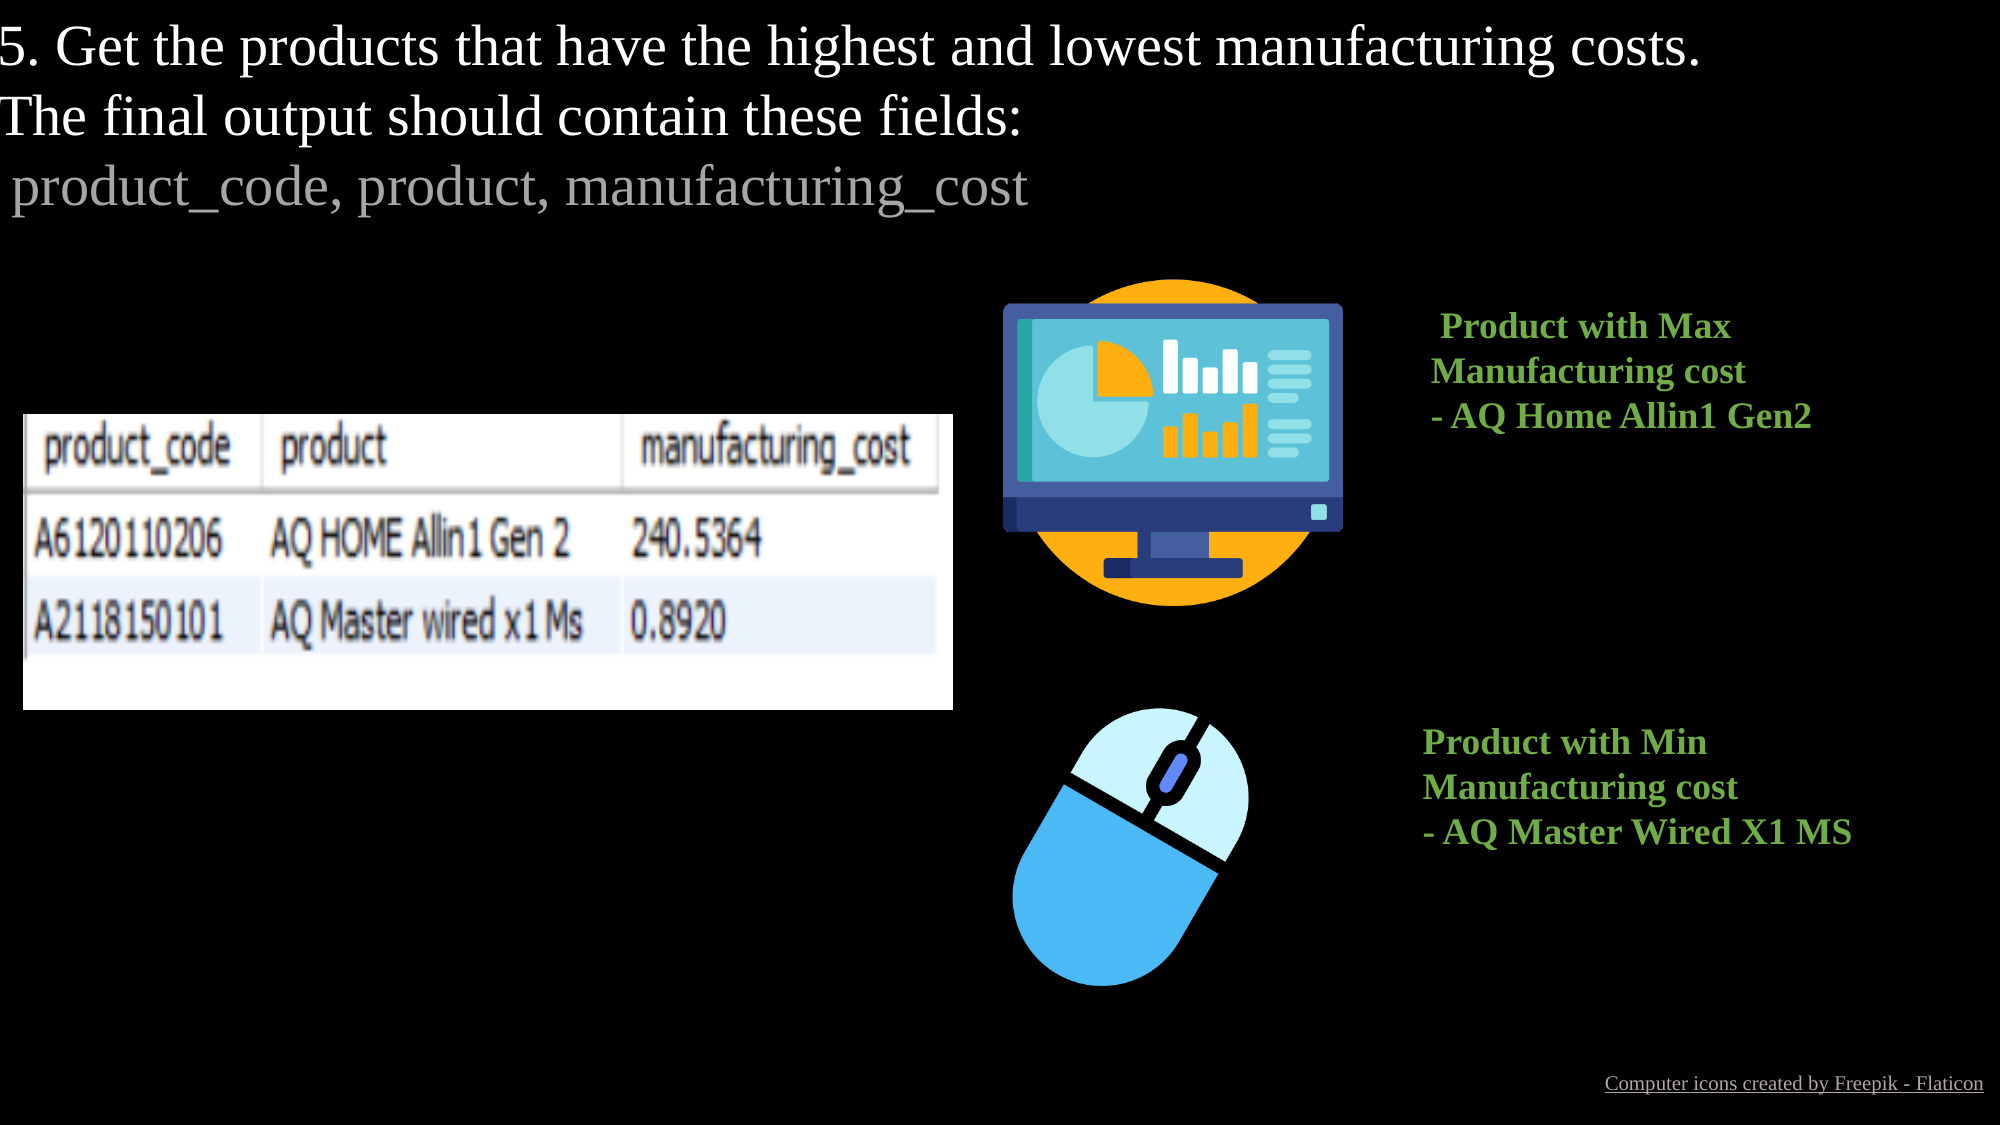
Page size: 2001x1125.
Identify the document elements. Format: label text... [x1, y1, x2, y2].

picture [23, 414, 953, 710]
text_box Computer icons created by Freepik - Flaticon [1590, 1062, 2000, 1102]
picture [1003, 272, 1343, 613]
text_box Product with Max Manufacturing cost - AQ Home Allin1 Gen2 [1416, 293, 1957, 444]
text_box Product with Min Manufacturing cost - AQ Master Wired X1 MS [1407, 709, 1965, 860]
text_box 5. Get the products that have the highest and lowest manufacturing costs. The final output should contain these fields: product_code, product, manufacturing_cost [0, 0, 2000, 225]
picture [999, 658, 1340, 999]
